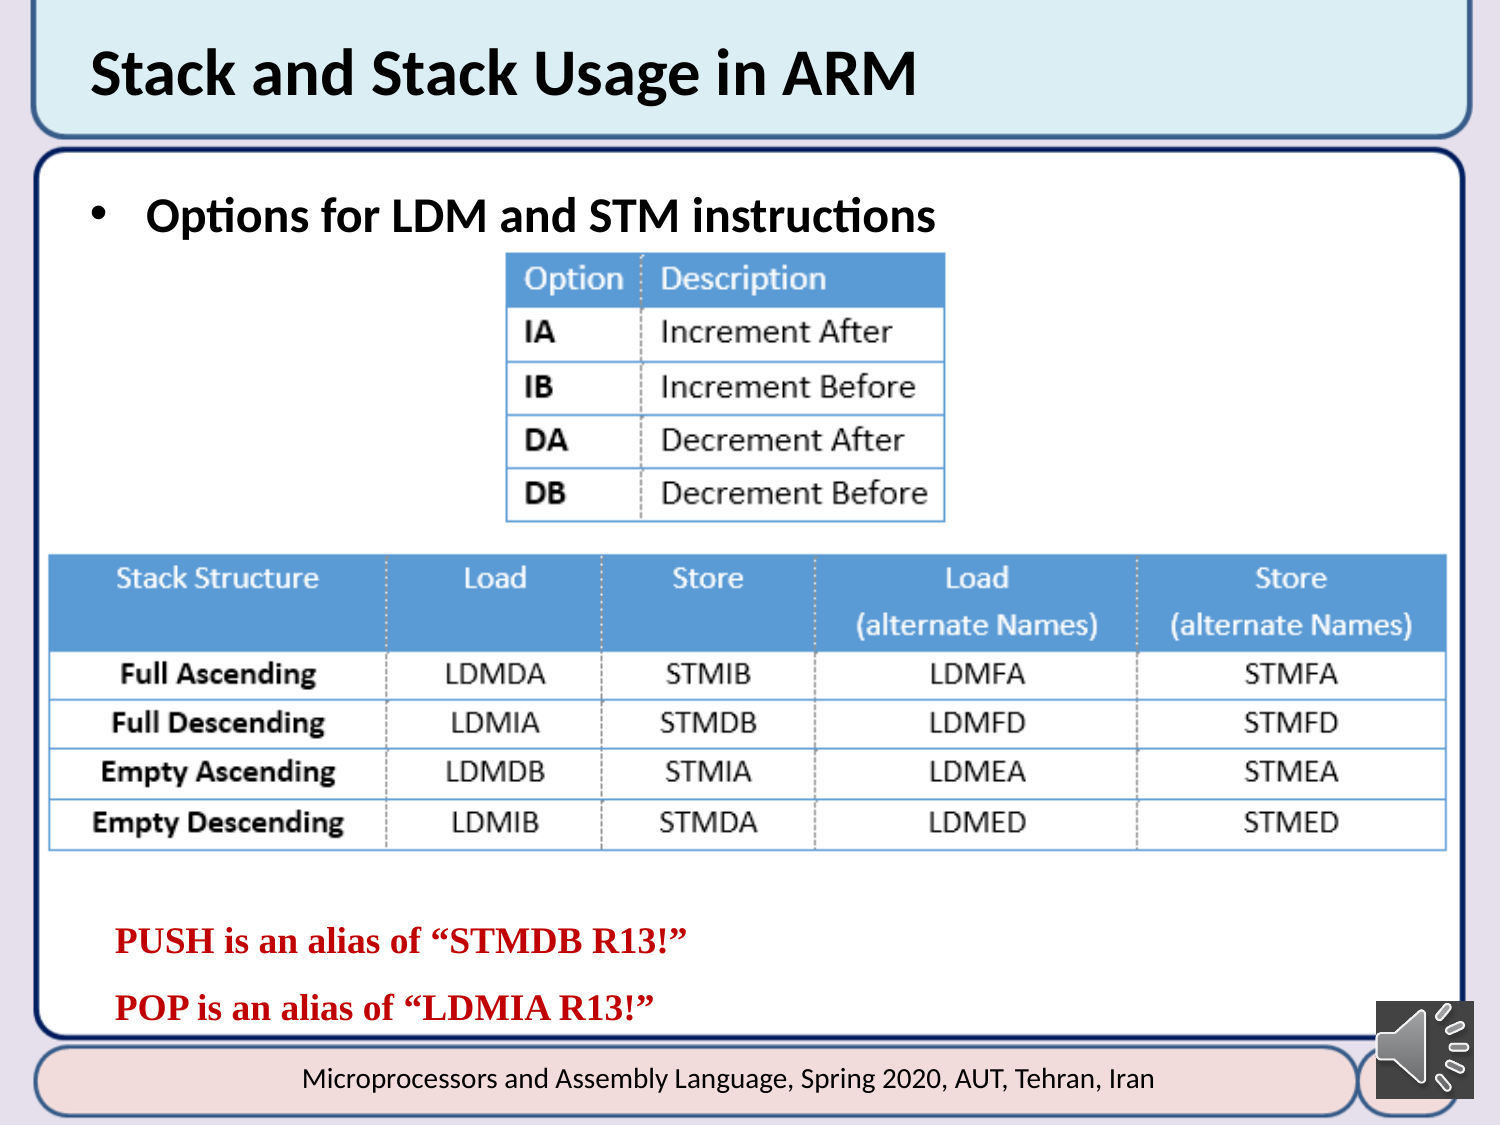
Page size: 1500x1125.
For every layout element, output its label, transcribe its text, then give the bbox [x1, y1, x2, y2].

text_box Microprocessors and Assembly Language, Spring 2020, AUT, Tehran, Iran [162, 1051, 1288, 1102]
text_box Options for LDM and STM instructions [75, 174, 1453, 295]
picture [0, 0, 1500, 1125]
text_box PUSH is an alias of “STMDB R13!” POP is an alias of “LDMIA R13!” [99, 886, 1113, 1036]
slide_number 7 [1363, 1049, 1453, 1110]
title Stack and Stack Usage in ARM [75, 0, 1425, 138]
